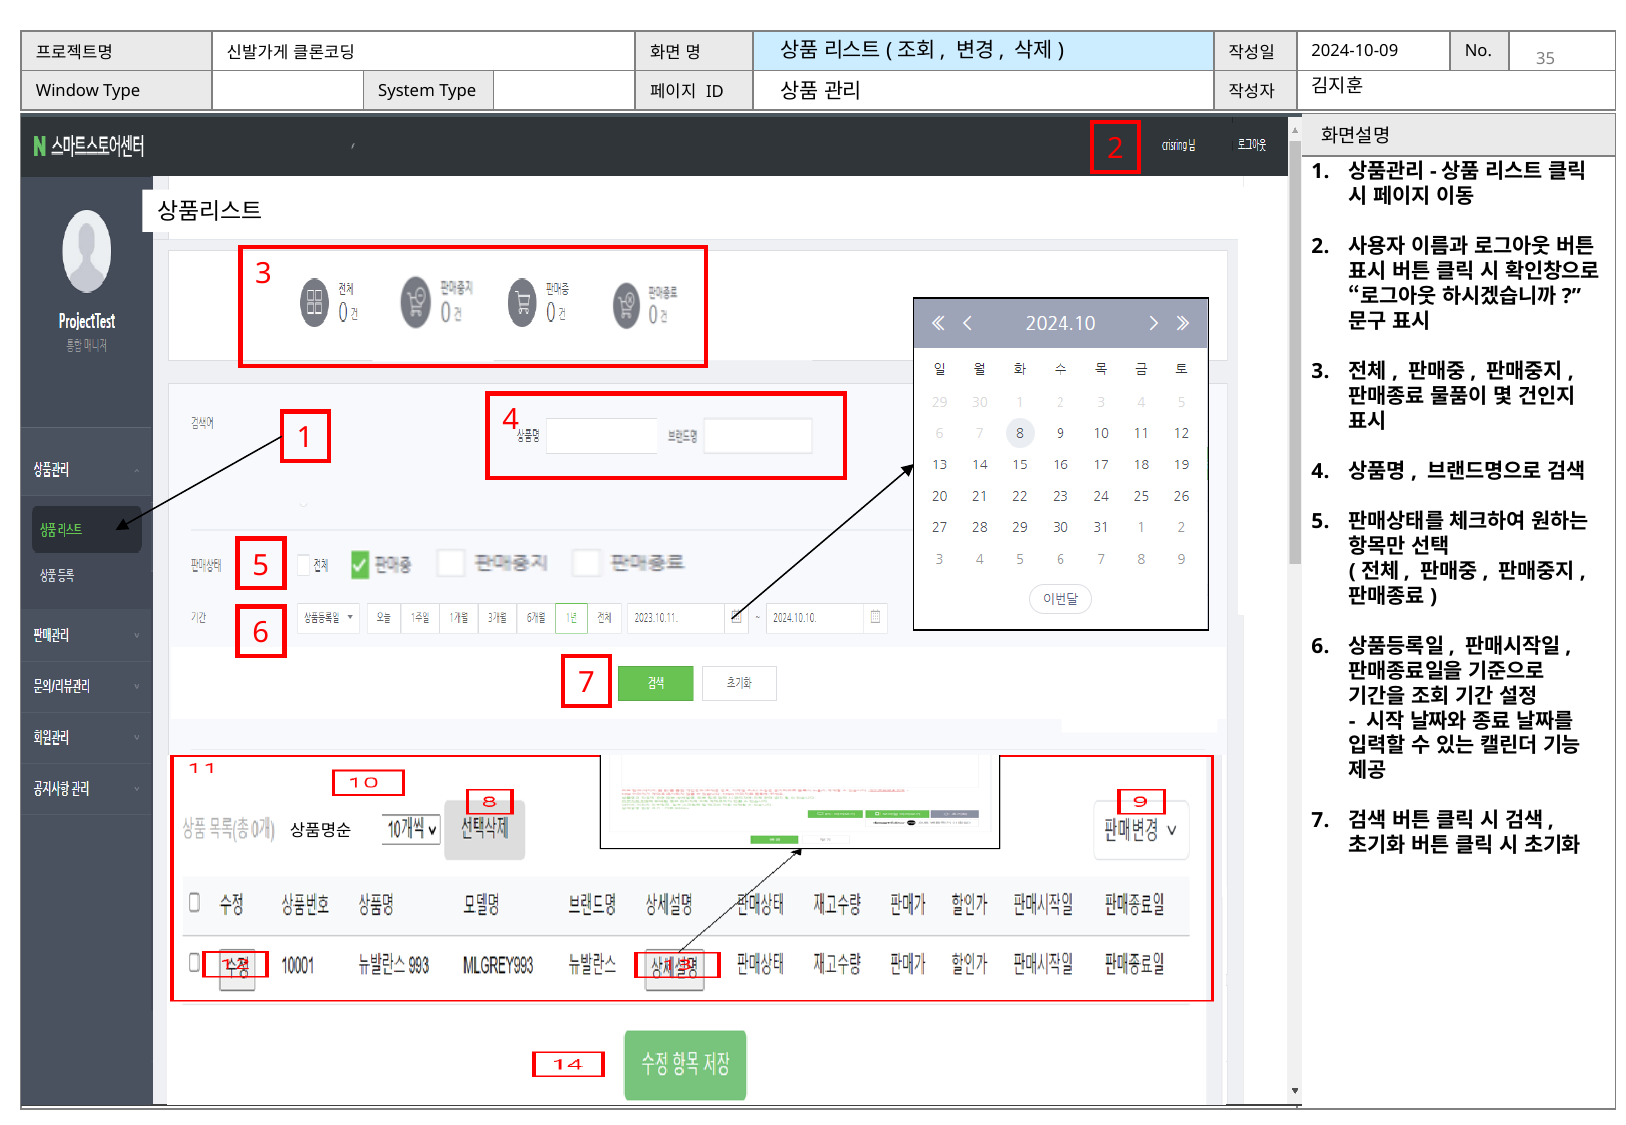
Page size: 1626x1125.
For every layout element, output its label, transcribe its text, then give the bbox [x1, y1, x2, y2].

picture [20, 113, 1302, 1107]
text_box 상품관리-상품 리스트 클릭 시 페이지 이동 사용자 이름과 로그아웃 버튼 표시 버튼 클릭 시 확인창으로 “로그아웃 하시겠습니까?” 문구 표시 전체, 판매중, 판매중지, 판매종료 물품이 몇 건인지 표시 상품명, 브랜드명으로 검색 판매상태를 체크하여 원하는 항목만 선택 (전체, 판매중, 판매중지, 판매종료) 상품등록일, 판매시작일, 판매종료일을 기준으로 기간을 조회 기간 설정 - 시작 날짜와 종료 날짜를 입력할 수 있는 캘린더 기능 제공 검색 버튼 클릭 시 검색, 초기화 버튼 클릭 시 초기화 [1305, 150, 1616, 890]
text_box 김지훈 [1296, 66, 1593, 104]
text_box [115, 436, 283, 531]
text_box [731, 463, 908, 620]
text_box 상품 관리 [765, 70, 1097, 110]
text_box 상품 리스트(조회, 변경, 삭제) [765, 29, 1097, 70]
